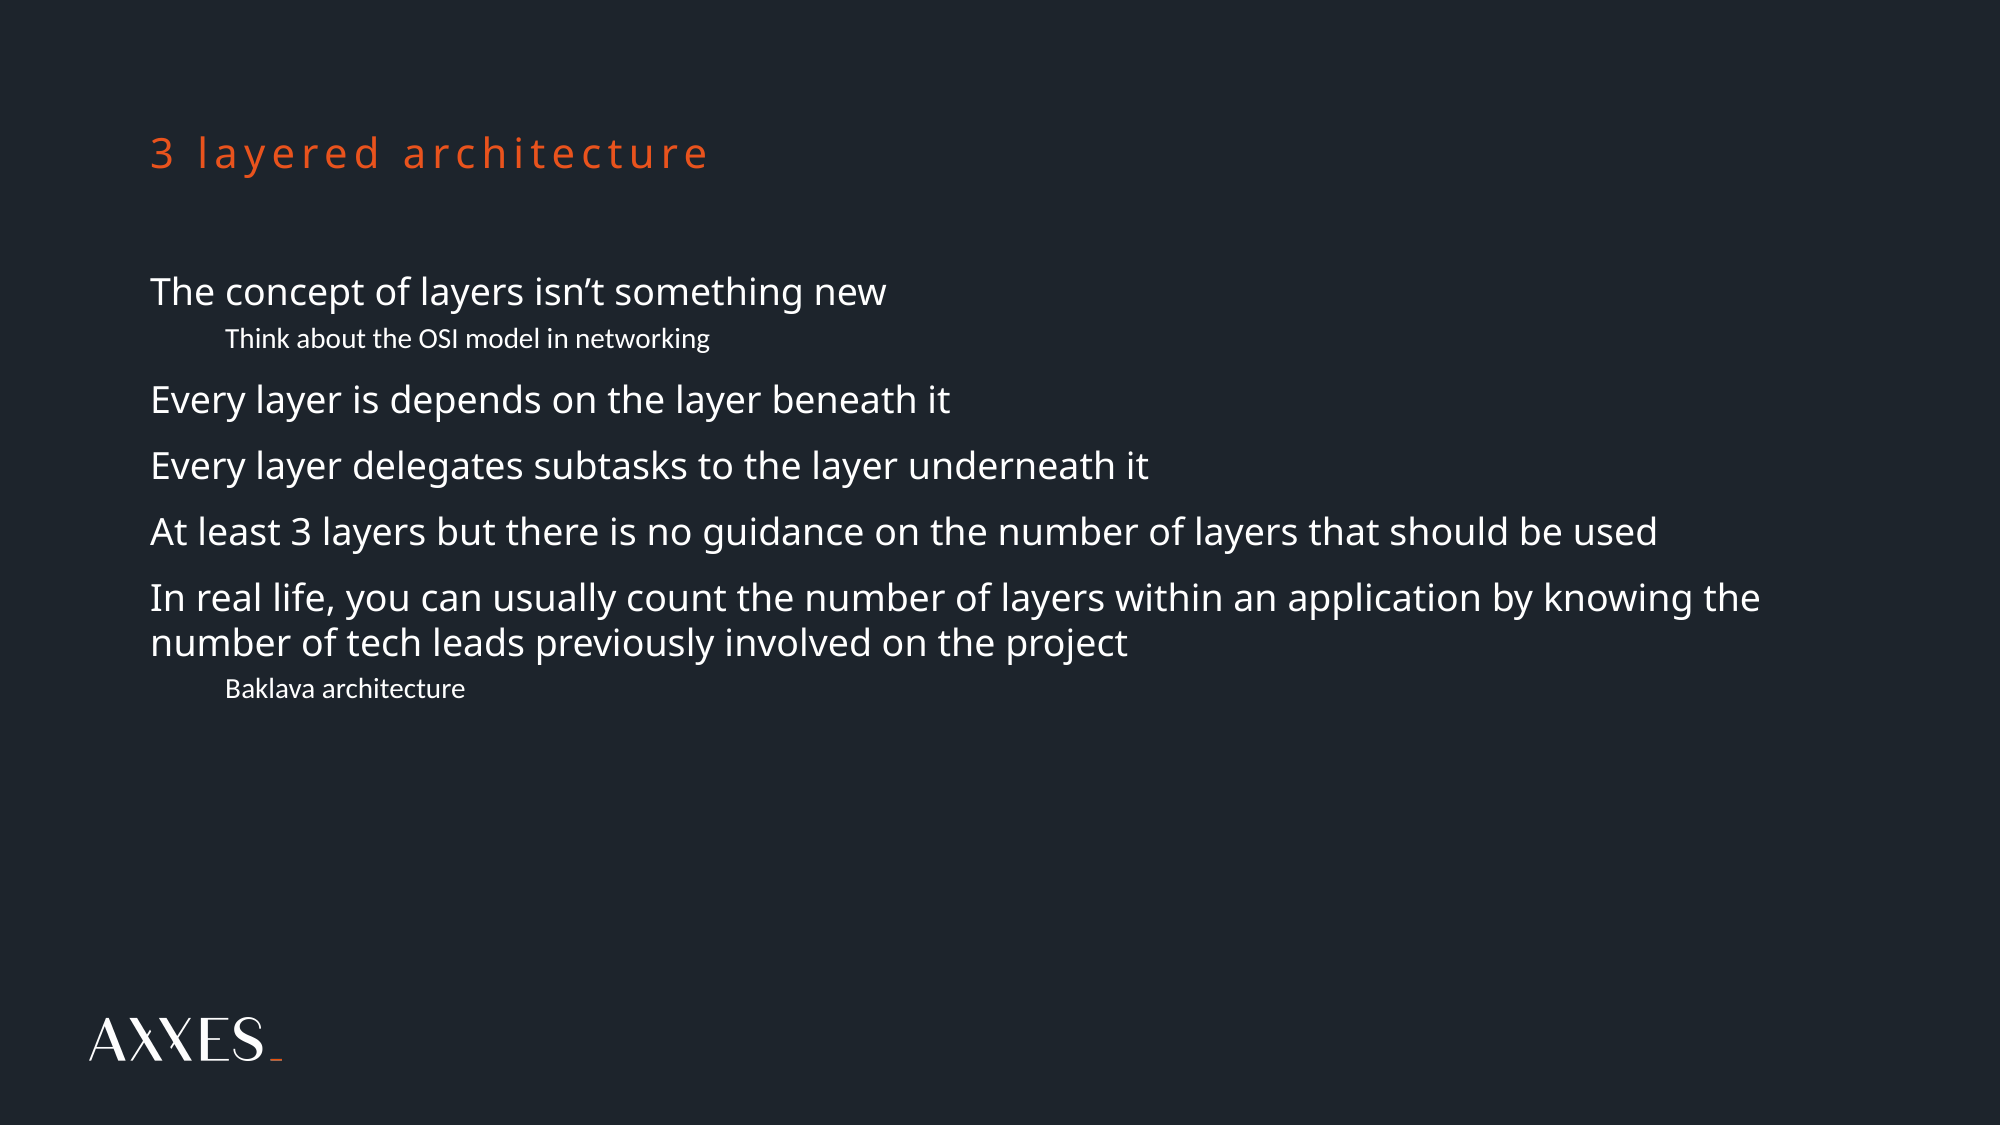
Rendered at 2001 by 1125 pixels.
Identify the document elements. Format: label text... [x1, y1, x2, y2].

title 3 layered architecture [135, 113, 1210, 186]
list The concept of layers isn’t something new Think about the OSI model in networking Every layer is depends on the layer beneath it Every layer delegates subtasks to the layer underneath it At least 3 layers but there is no guidance on the number of layers that should be used In real life, you can usually count the number of layers within an application by knowing the number of tech leads previously involved on the project Baklava architecture [135, 260, 1858, 905]
picture [89, 1017, 282, 1061]
